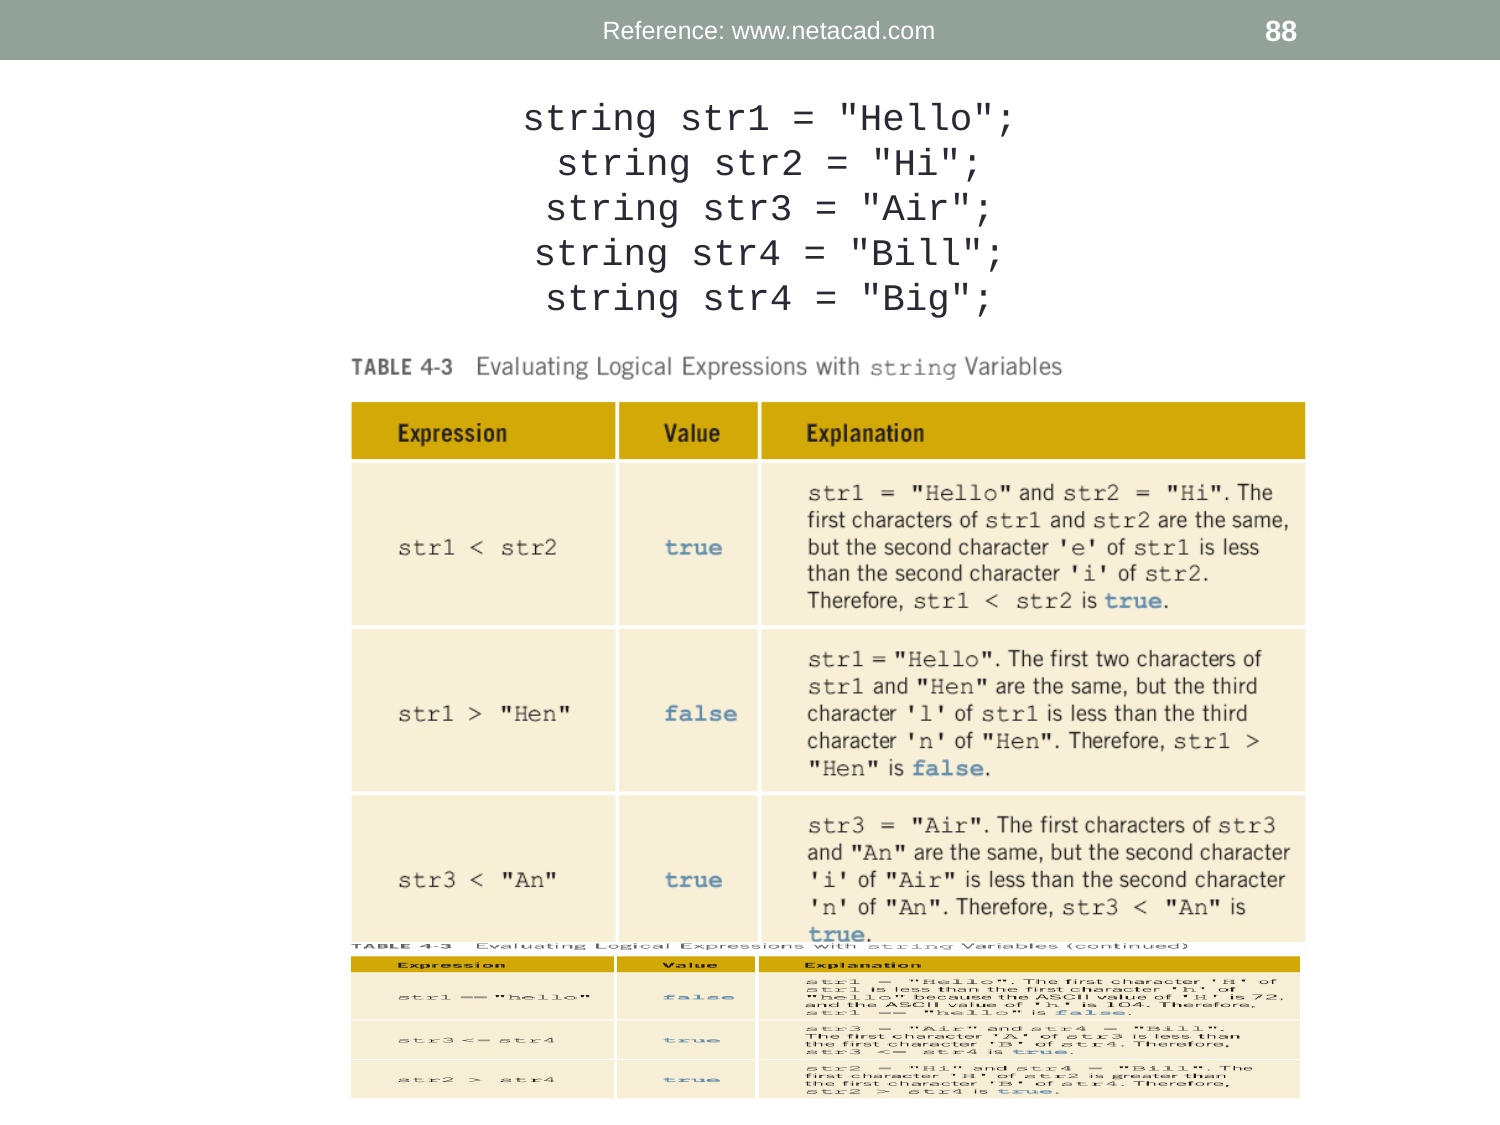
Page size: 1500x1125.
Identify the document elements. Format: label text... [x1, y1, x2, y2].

text_box string str1 = "Hello"; string str2 = "Hi"; string str3 = "Air"; string str4 = "Bill"; string str4 = "Big"; [289, 85, 1176, 325]
slide_number 88 [1250, 3, 1425, 57]
picture [344, 355, 1309, 1100]
footer Reference: www.netacad.com [301, 3, 1238, 57]
